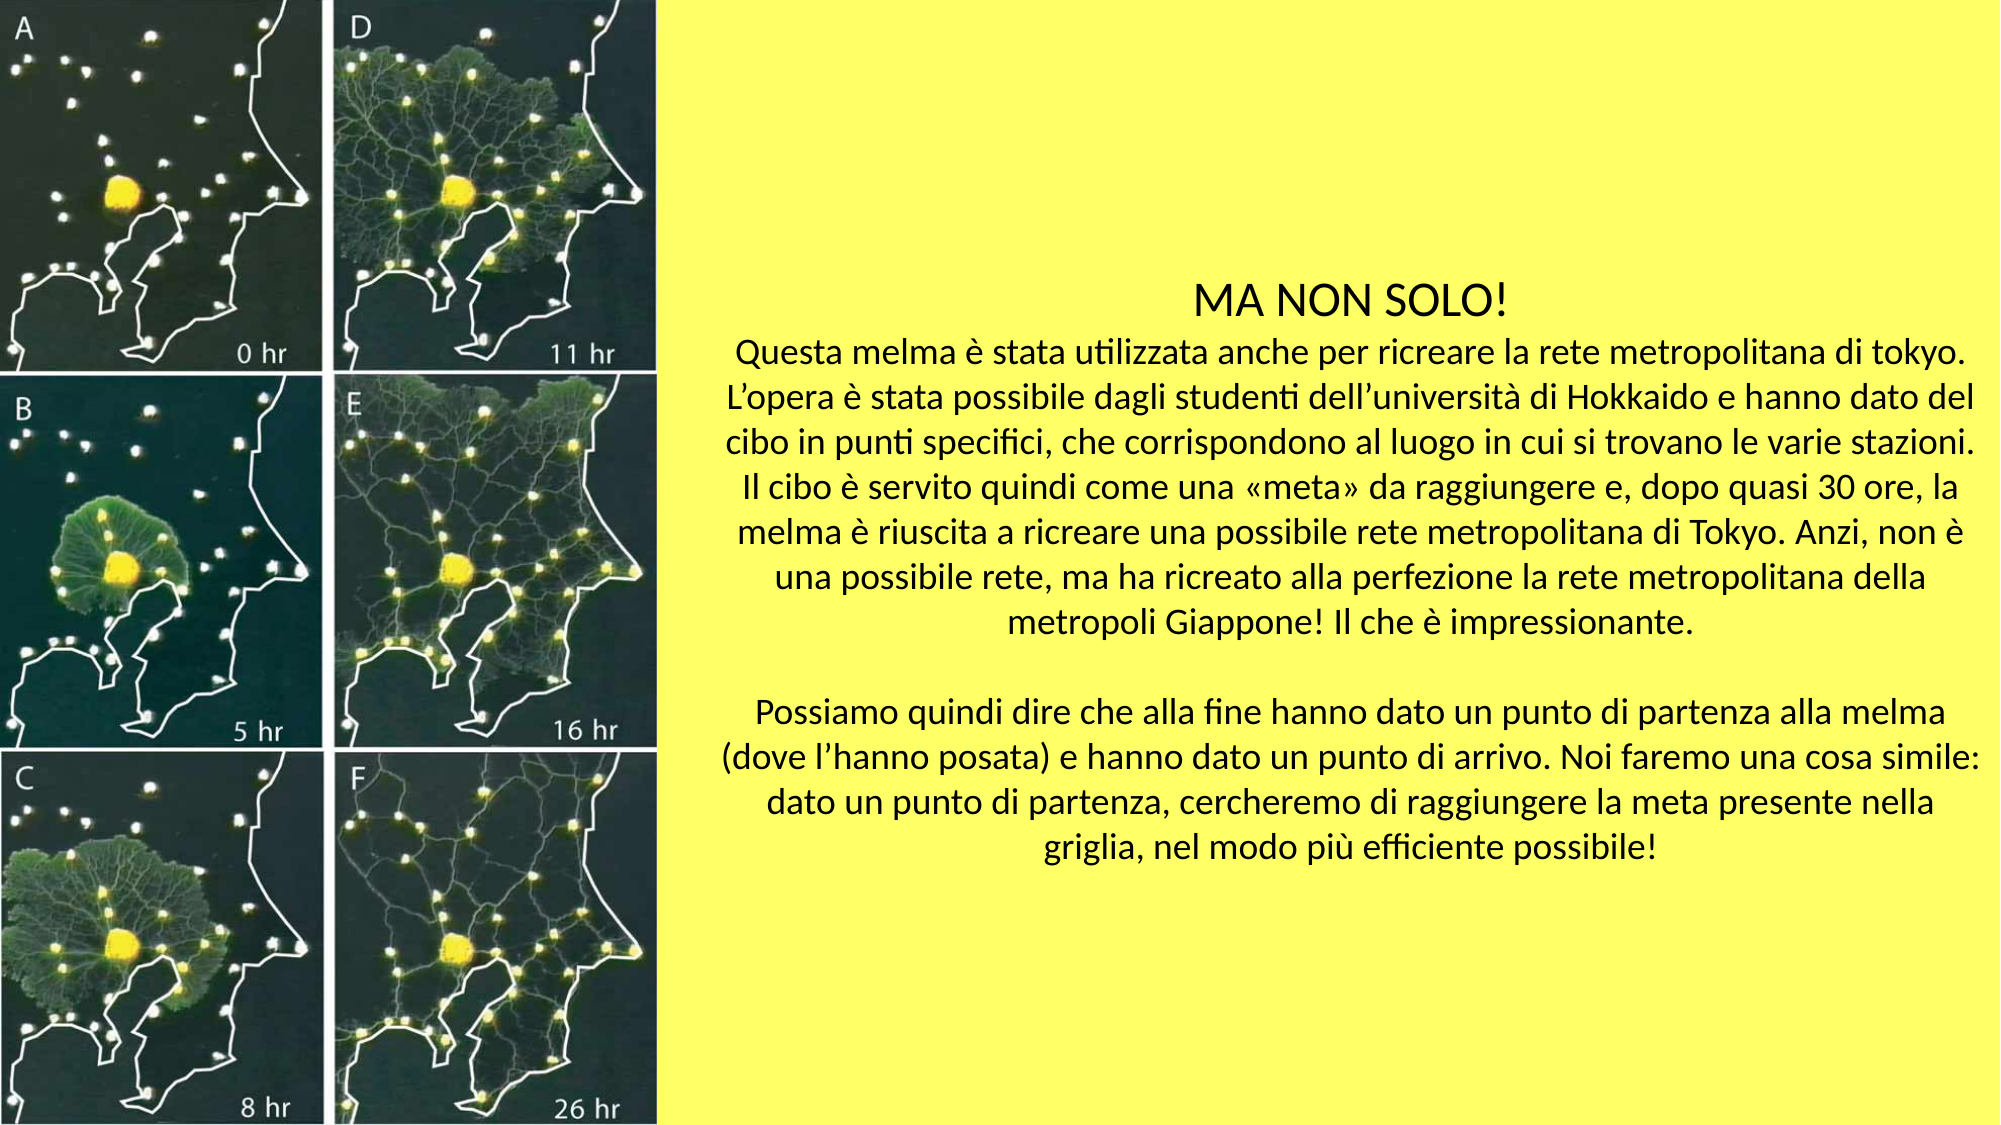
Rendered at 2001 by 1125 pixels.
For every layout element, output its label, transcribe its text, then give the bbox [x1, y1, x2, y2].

text_box MA NON SOLO! Questa melma è stata utilizzata anche per ricreare la rete metropolitana di tokyo. L’opera è stata possibile dagli studenti dell’università di Hokkaido e hanno dato del cibo in punti specifici, che corrispondono al luogo in cui si trovano le varie stazioni. Il cibo è servito quindi come una «meta» da raggiungere e, dopo quasi 30 ore, la melma è riuscita a ricreare una possibile rete metropolitana di Tokyo. Anzi, non è una possibile rete, ma ha ricreato alla perfezione la rete metropolitana della metropoli Giappone! Il che è impressionante. Possiamo quindi dire che alla fine hanno dato un punto di partenza alla melma (dove l’hanno posata) e hanno dato un punto di arrivo. Noi faremo una cosa simile: dato un punto di partenza, cercheremo di raggiungere la meta presente nella griglia, nel modo più efficiente possibile! [702, 259, 2000, 875]
picture [0, 0, 657, 1125]
